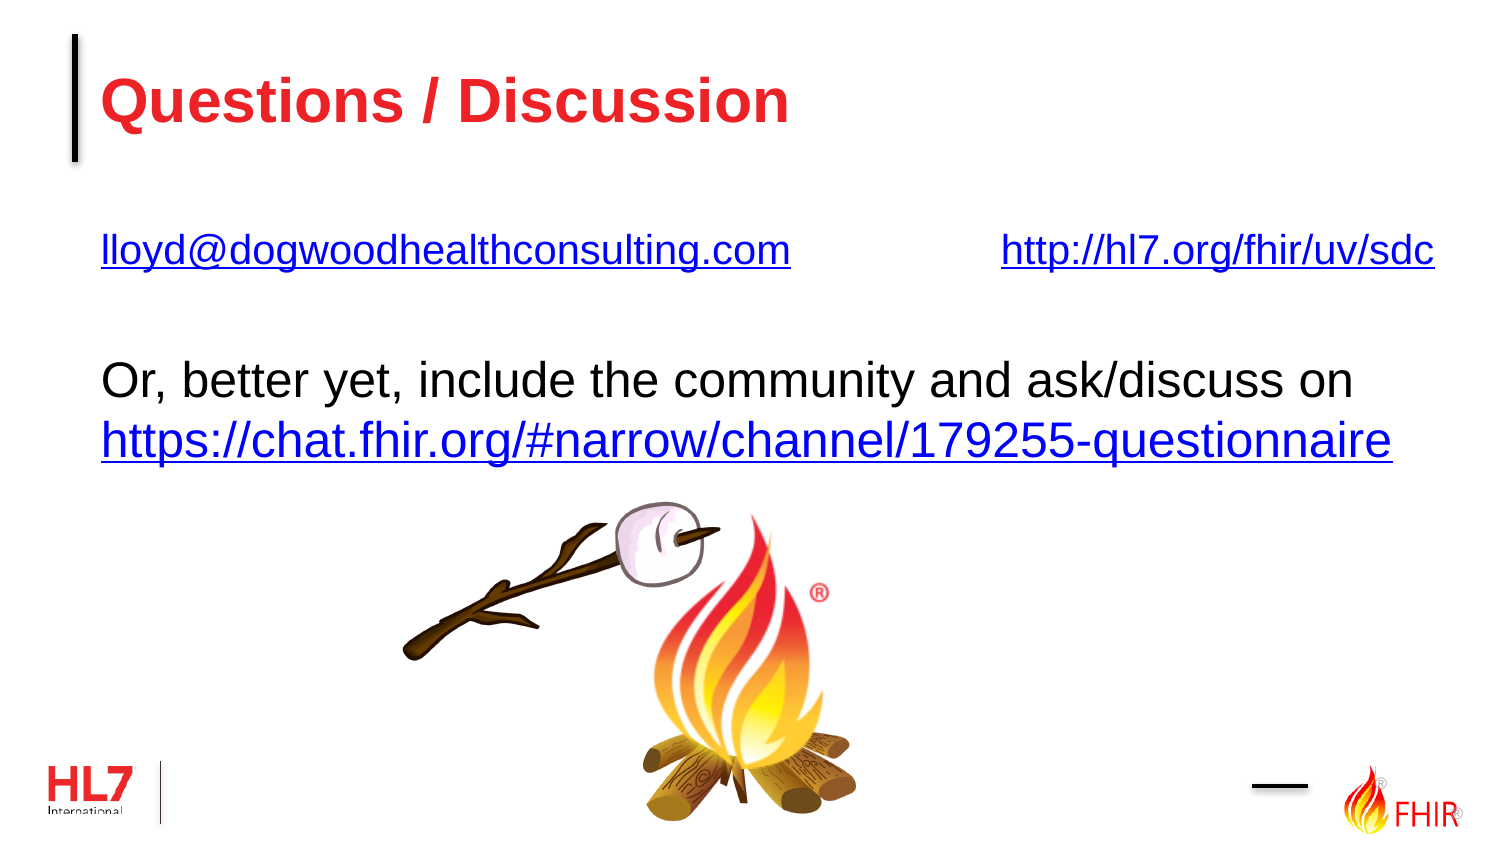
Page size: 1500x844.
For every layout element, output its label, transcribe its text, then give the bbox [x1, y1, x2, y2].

list lloyd@dogwoodhealthconsulting.com http://hl7.org/fhir/uv/sdc Or, better yet, include the community and ask/discuss on https://chat.fhir.org/#narrow/channel/179255-questionnaire [100, 222, 1451, 731]
picture [1339, 760, 1463, 837]
picture [472, 430, 581, 467]
title Questions / Discussion [100, 33, 1451, 163]
picture [400, 570, 433, 668]
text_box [433, 467, 857, 821]
